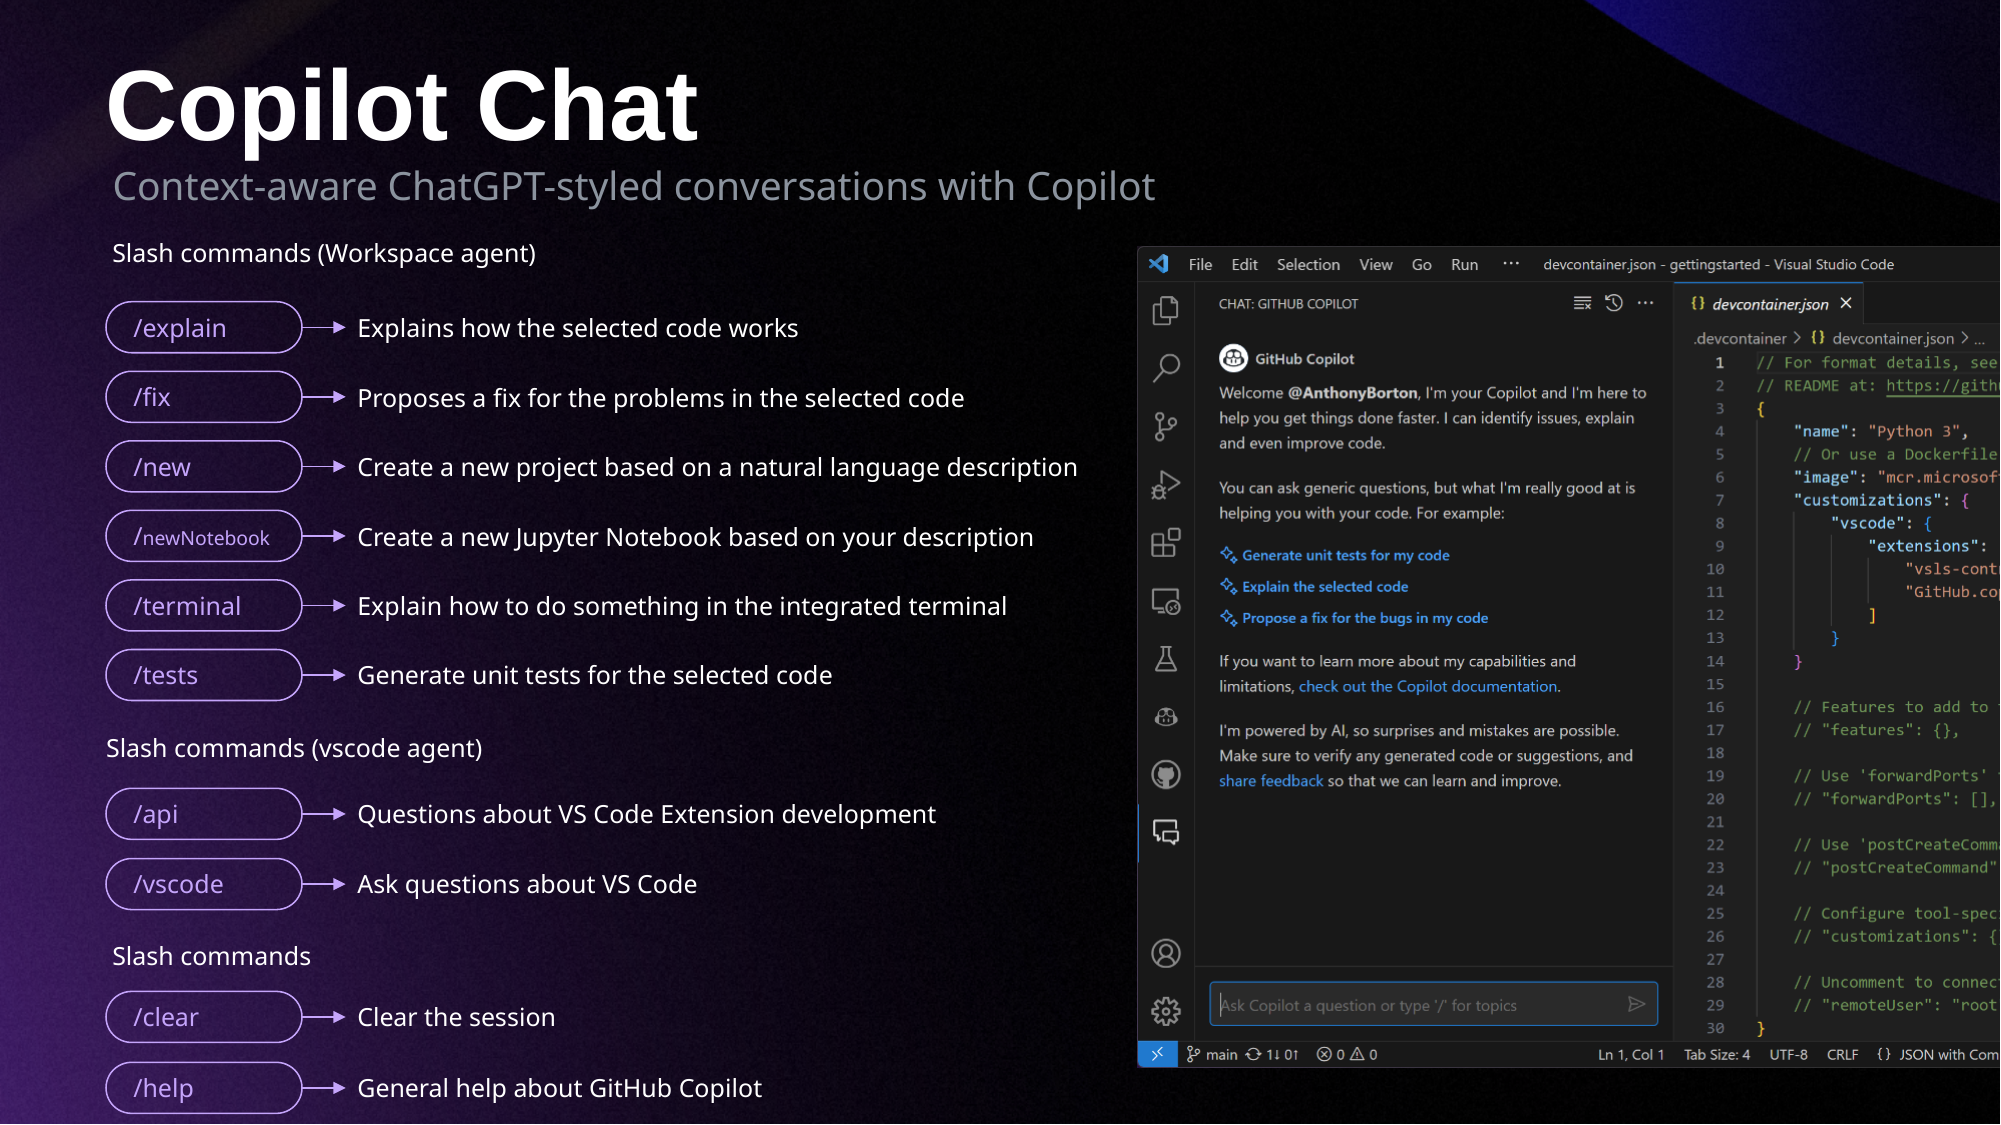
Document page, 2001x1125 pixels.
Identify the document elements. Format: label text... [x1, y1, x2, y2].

title Copilot Chat [90, 46, 1944, 167]
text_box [105, 858, 1118, 910]
text_box Context-aware ChatGPT-styled conversations with Copilot [112, 153, 1719, 224]
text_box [105, 579, 1118, 632]
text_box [105, 788, 1118, 840]
text_box Slash commands (Workspace agent) [112, 229, 1030, 300]
text_box Slash commands (vscode agent) [105, 724, 1024, 779]
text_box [105, 510, 1118, 562]
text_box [105, 649, 1118, 701]
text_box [105, 440, 1118, 493]
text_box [105, 991, 1118, 1043]
picture [0, 0, 2000, 1124]
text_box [105, 301, 1118, 353]
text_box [105, 1062, 1118, 1114]
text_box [105, 371, 1118, 423]
text_box Slash commands [112, 932, 1030, 987]
